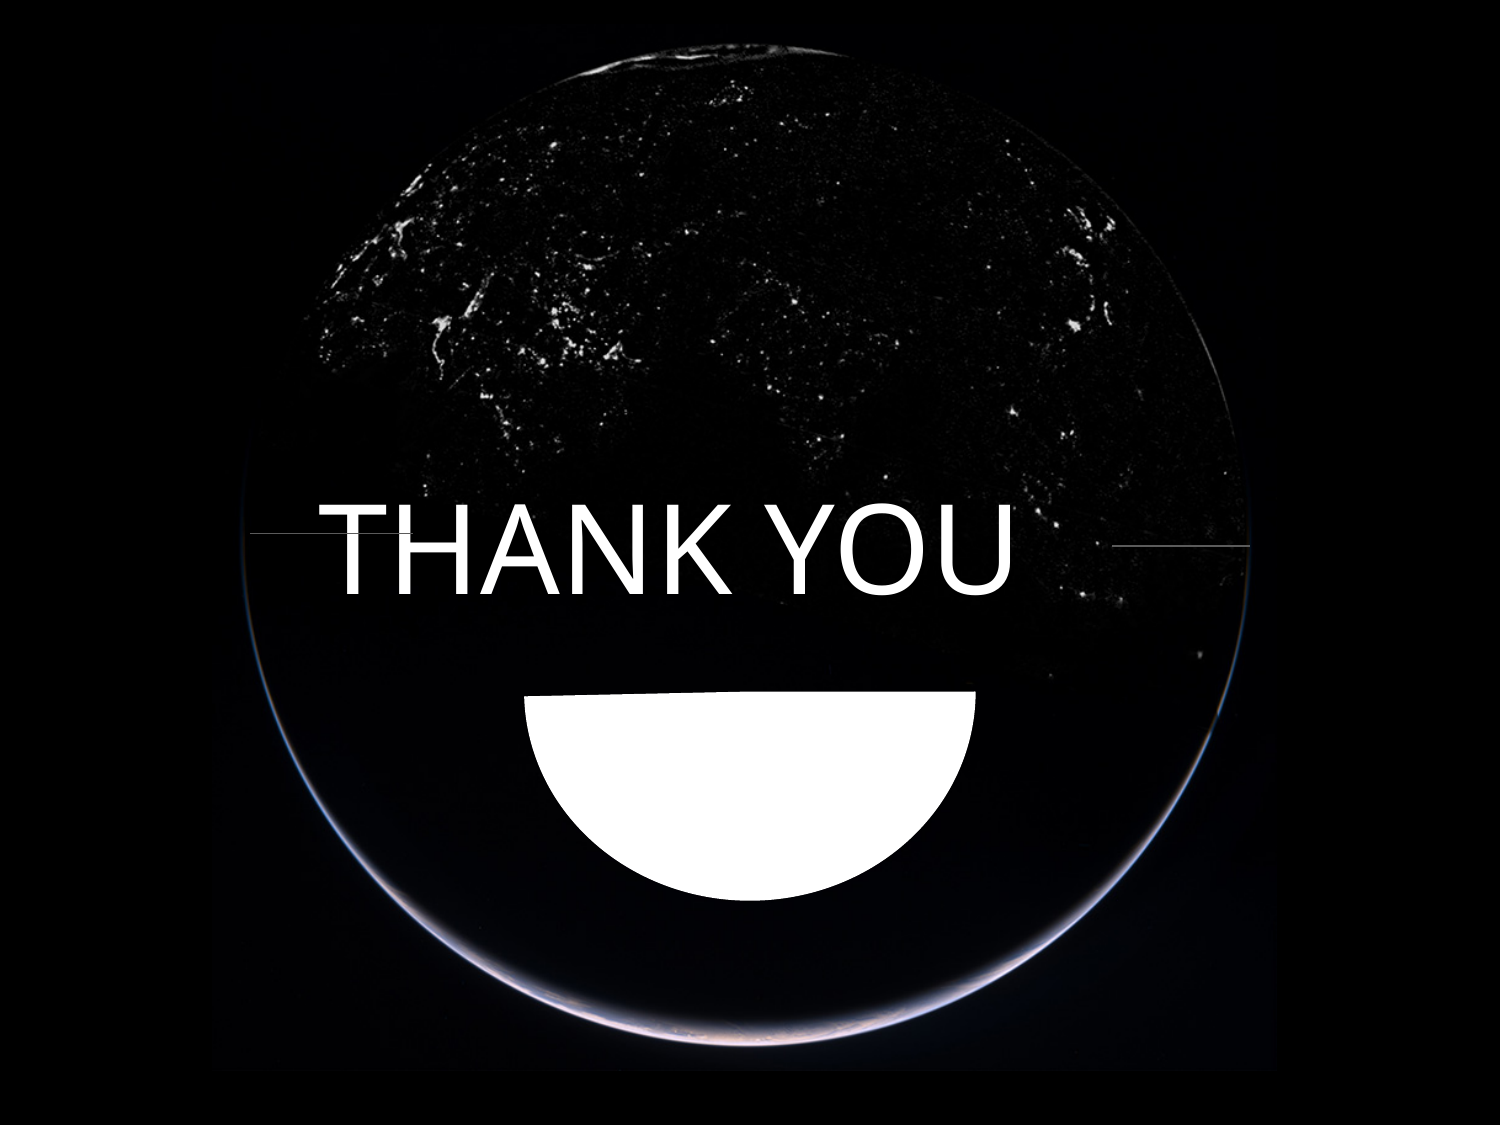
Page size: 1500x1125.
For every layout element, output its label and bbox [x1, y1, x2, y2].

picture [212, 24, 1277, 1071]
